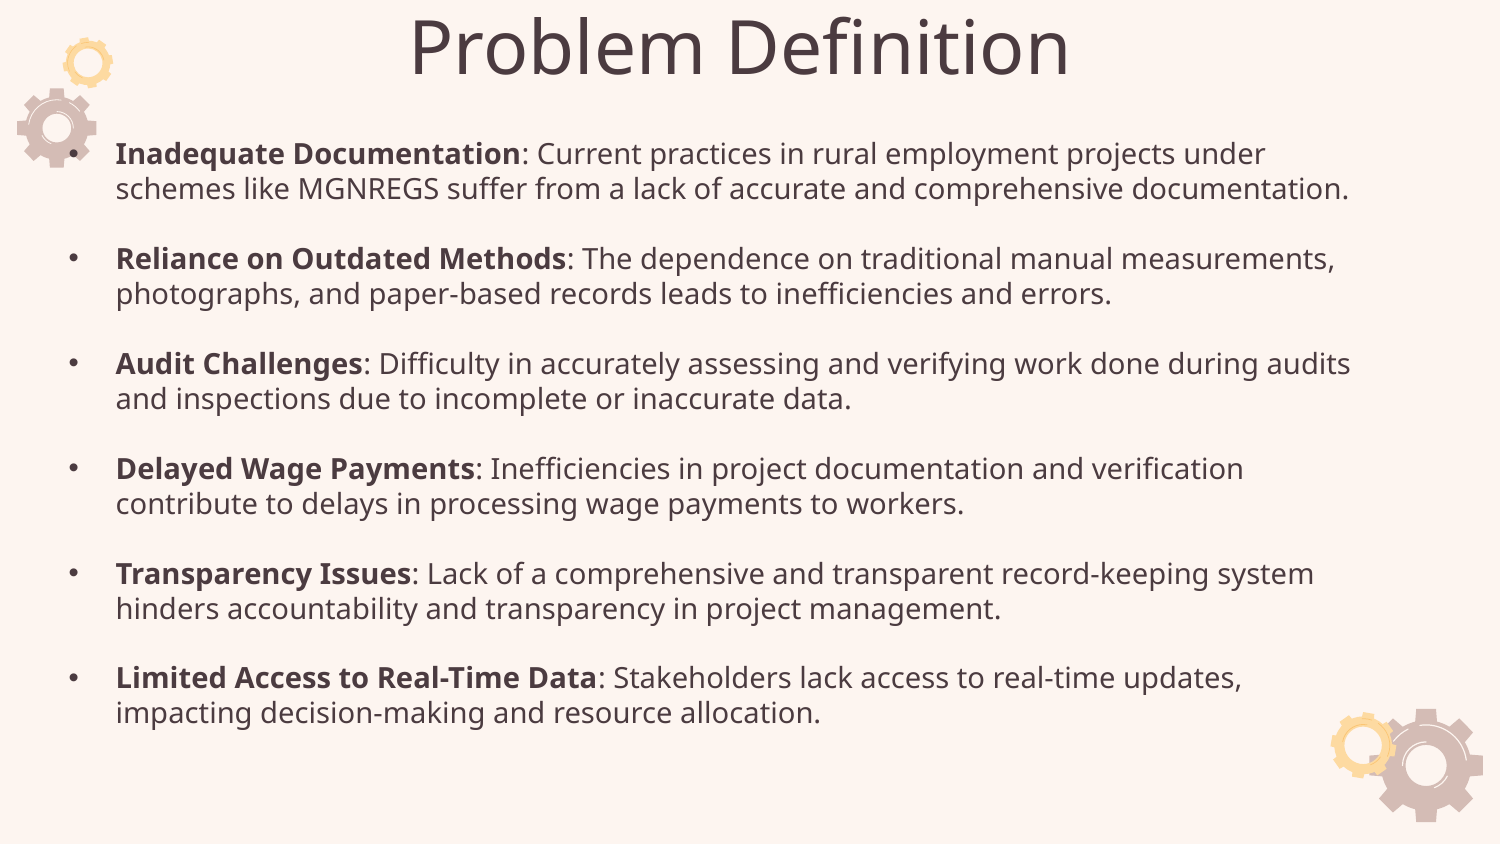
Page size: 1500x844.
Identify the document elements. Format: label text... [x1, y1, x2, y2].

title Problem Definition [53, 0, 1427, 105]
subtitle Inadequate Documentation: Current practices in rural employment projects under schemes like MGNREGS suffer from a lack of accurate and comprehensive documentation. Reliance on Outdated Methods: The dependence on traditional manual measurements, photographs, and paper-based records leads to inefficiencies and errors. Audit Challenges: Difficulty in accurately assessing and verifying work done during audits and inspections due to incomplete or inaccurate data. Delayed Wage Payments: Inefficiencies in project documentation and verification contribute to delays in processing wage payments to workers. Transparency Issues: Lack of a comprehensive and transparent record-keeping system hinders accountability and transparency in project management. Limited Access to Real-Time Data: Stakeholders lack access to real-time updates, impacting decision-making and resource allocation. [53, 85, 1396, 759]
